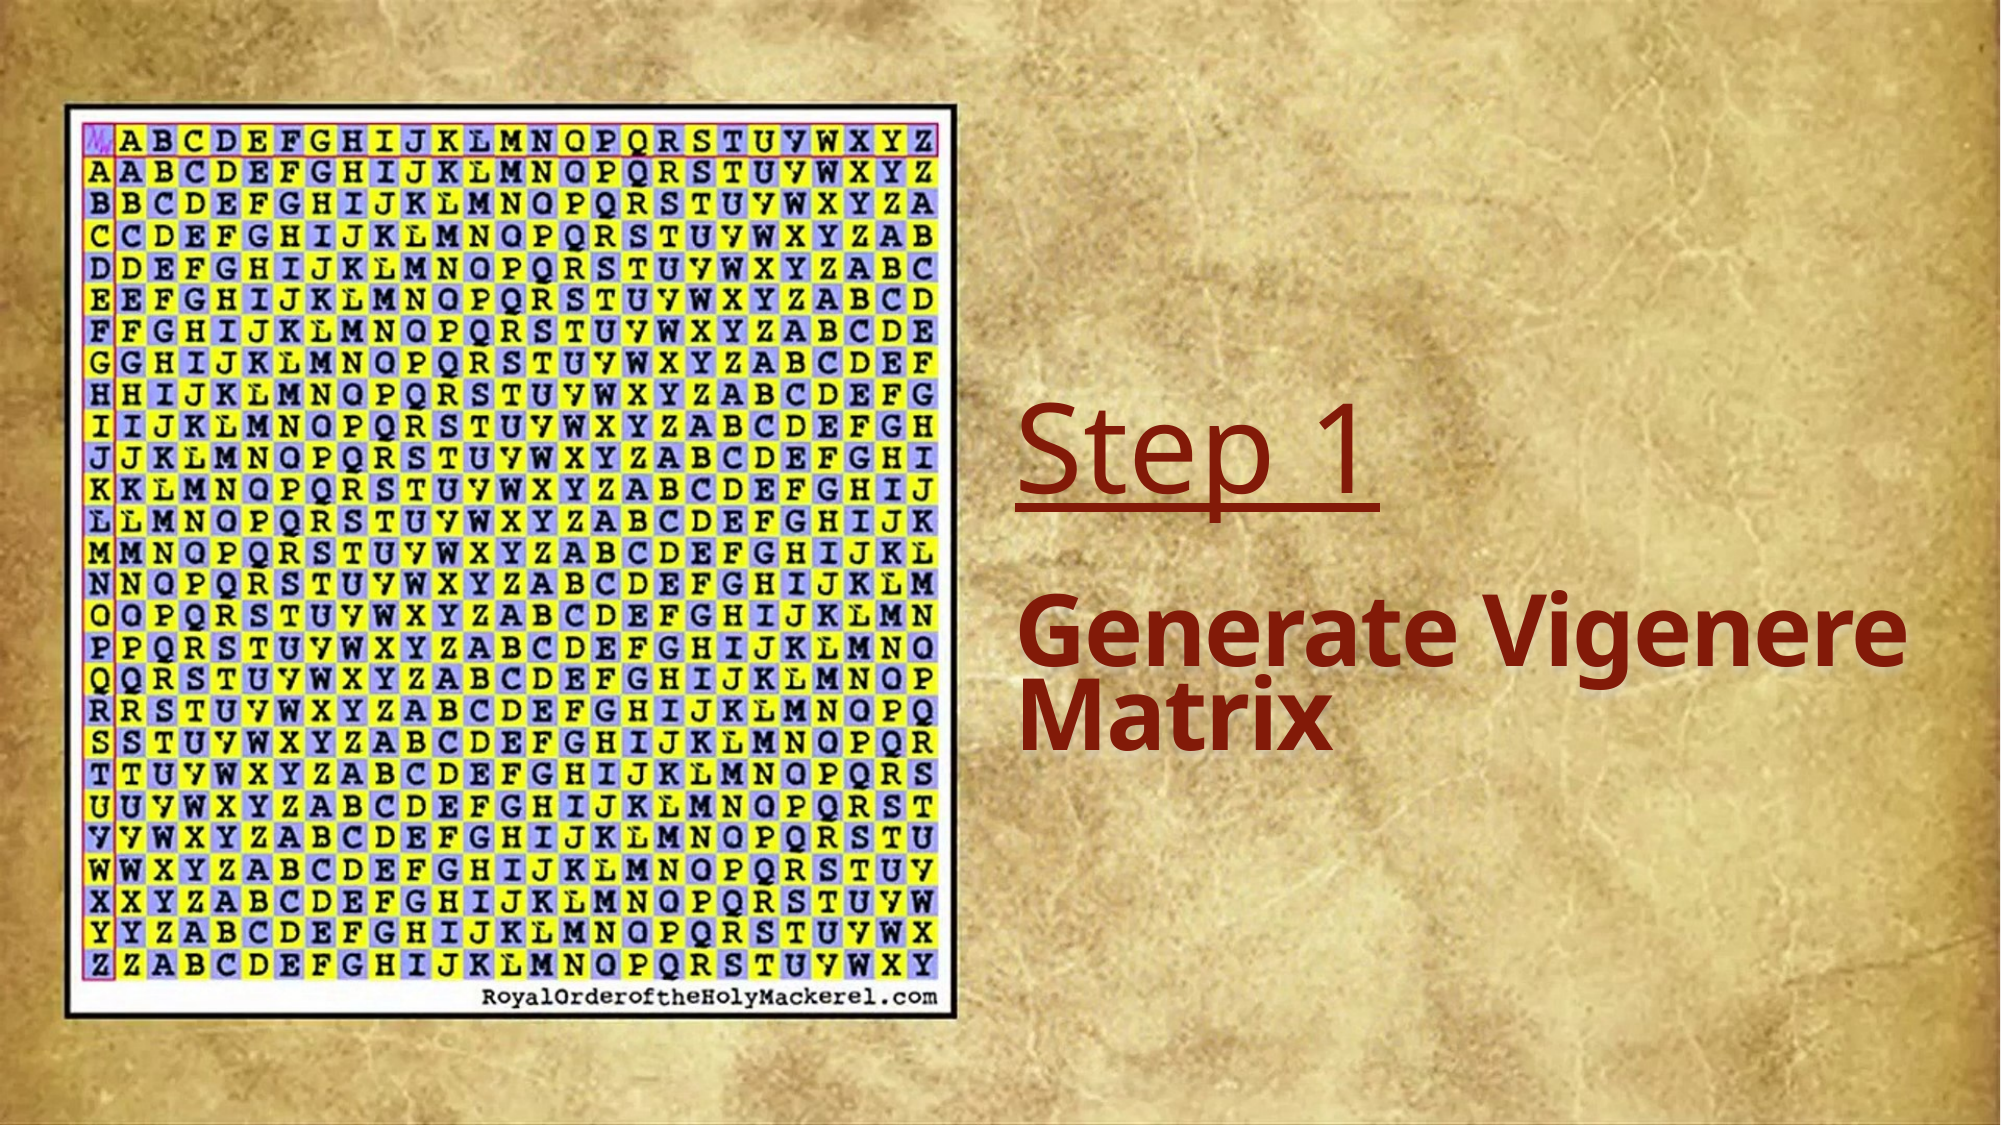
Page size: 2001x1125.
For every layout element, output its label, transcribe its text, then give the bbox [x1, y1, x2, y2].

text_box Step 1 [999, 343, 1646, 563]
text_box Generate Vigenere Matrix [999, 497, 1960, 775]
picture [0, 0, 2001, 1125]
